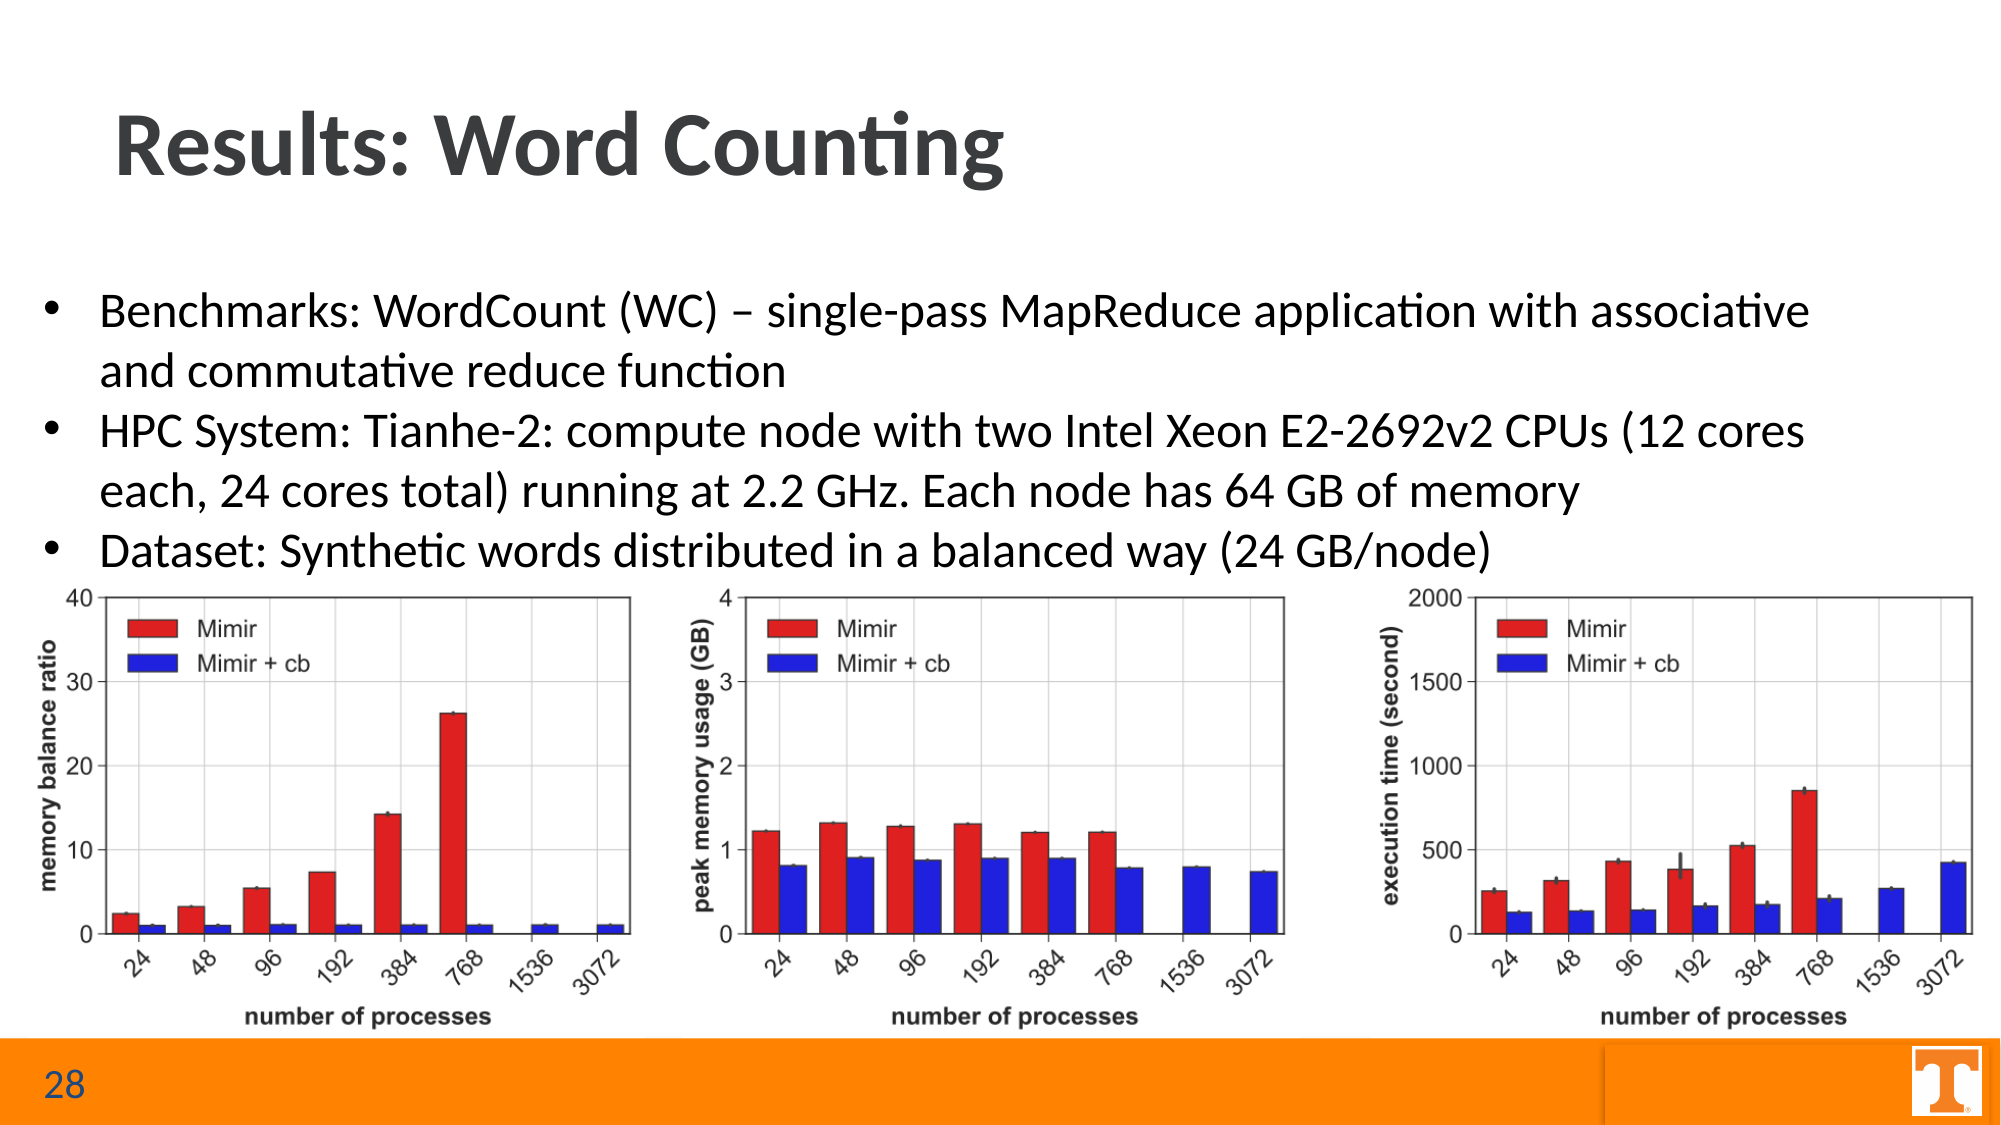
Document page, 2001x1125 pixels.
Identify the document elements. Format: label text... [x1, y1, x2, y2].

picture [681, 579, 1301, 1038]
picture [1912, 1046, 1982, 1116]
picture [27, 579, 646, 1038]
title Results: Word Counting [99, 45, 1900, 233]
text_box Benchmarks: WordCount (WC) – single-pass MapReduce application with associative and commutative reduce function HPC System: Tianhe-2: compute node with two Intel Xeon E2-2692v2 CPUs (12 cores each, 24 cores total) running at 2.2 GHz. Each node has 64 GB of memory Dataset: Synthetic words distributed in a balanced way (24 GB/node) [28, 269, 1900, 585]
picture [1370, 579, 1989, 1038]
slide_number 28 [28, 1052, 346, 1113]
